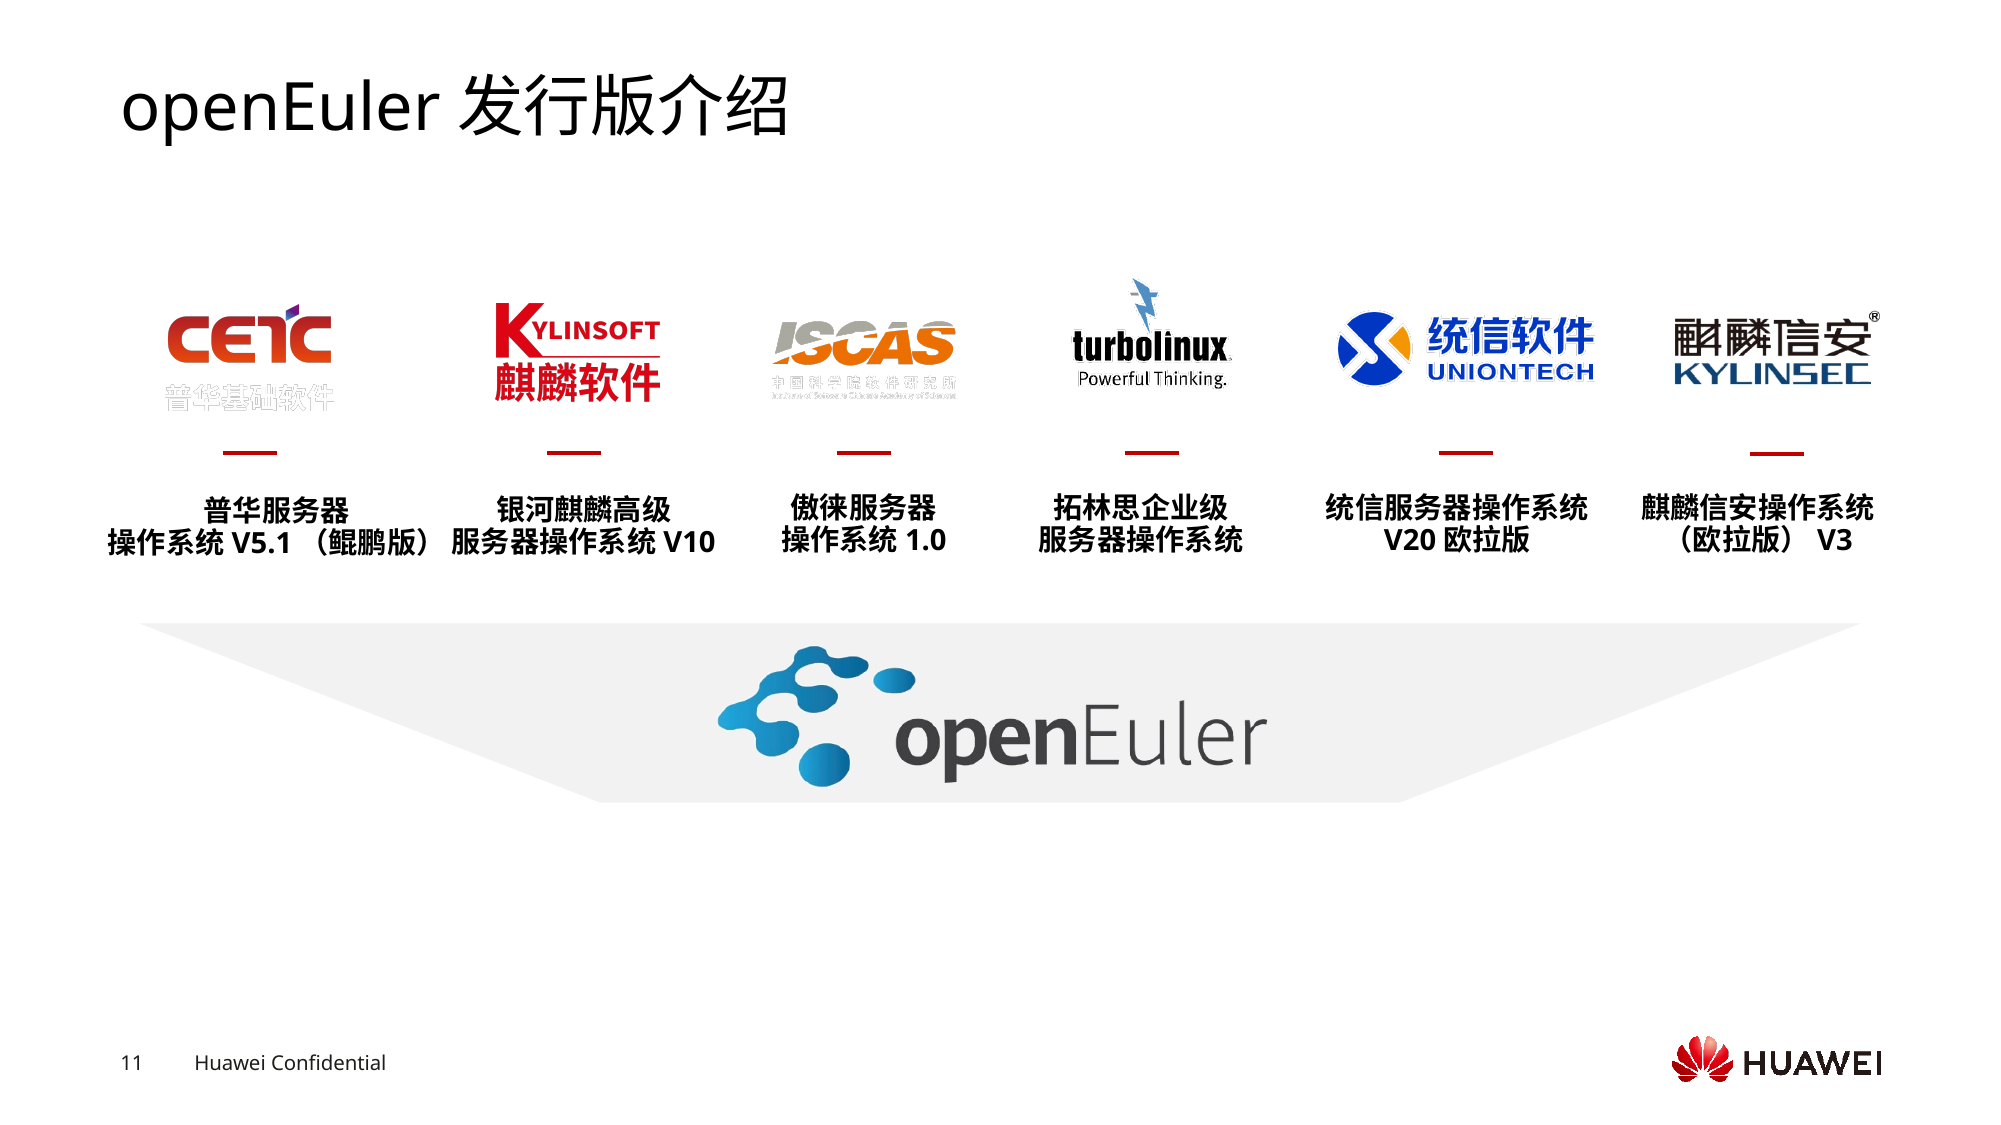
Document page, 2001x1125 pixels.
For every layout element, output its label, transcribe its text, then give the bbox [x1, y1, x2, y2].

picture [772, 321, 956, 400]
text_box [138, 622, 1862, 804]
picture [165, 304, 334, 411]
picture [495, 303, 660, 402]
picture [1672, 1036, 1881, 1082]
picture [1660, 298, 1895, 399]
text_box 统信服务器操作系统 V20欧拉版 [1305, 473, 1610, 577]
picture [1336, 304, 1599, 387]
text_box 麒麟信安操作系统 （欧拉版）V3 [1620, 473, 1896, 577]
title openEuler发行版介绍 [120, 73, 1880, 155]
text_box 银河麒麟高级 服务器操作系统V10 [431, 475, 737, 579]
text_box 拓林思企业级 服务器操作系统 [1018, 473, 1264, 577]
picture [1052, 273, 1252, 393]
text_box 傲徕服务器 操作系统1.0 [760, 473, 968, 577]
text_box 普华服务器 操作系统V5.1（鲲鹏版） [87, 476, 467, 580]
picture [694, 638, 1306, 793]
